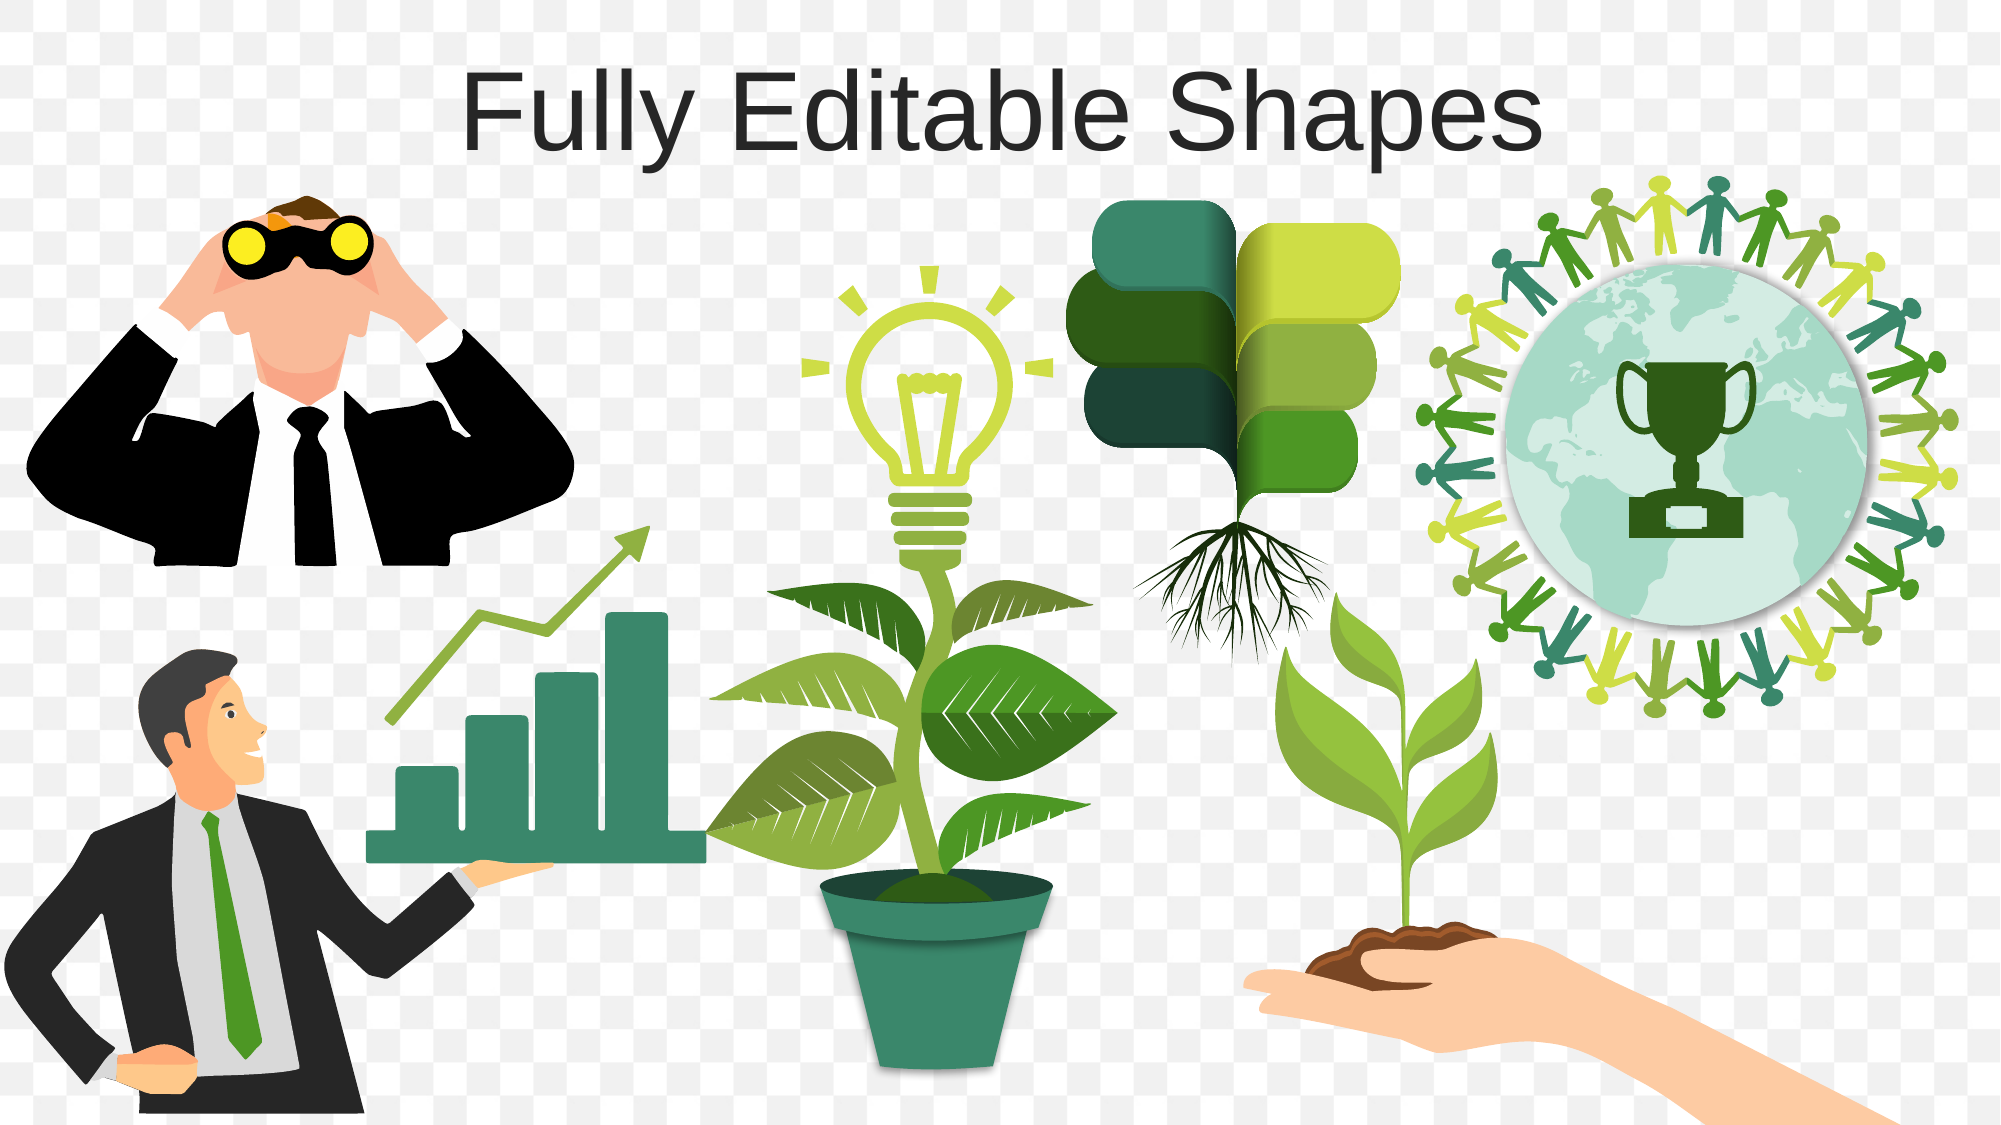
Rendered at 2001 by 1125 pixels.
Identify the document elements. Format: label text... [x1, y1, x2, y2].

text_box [1243, 592, 1915, 1125]
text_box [1415, 175, 1959, 719]
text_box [4, 525, 707, 1114]
picture [0, 0, 2001, 1125]
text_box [701, 265, 1118, 1070]
list Fully Editable Shapes [53, 54, 1952, 174]
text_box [1065, 200, 1402, 668]
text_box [26, 195, 574, 525]
